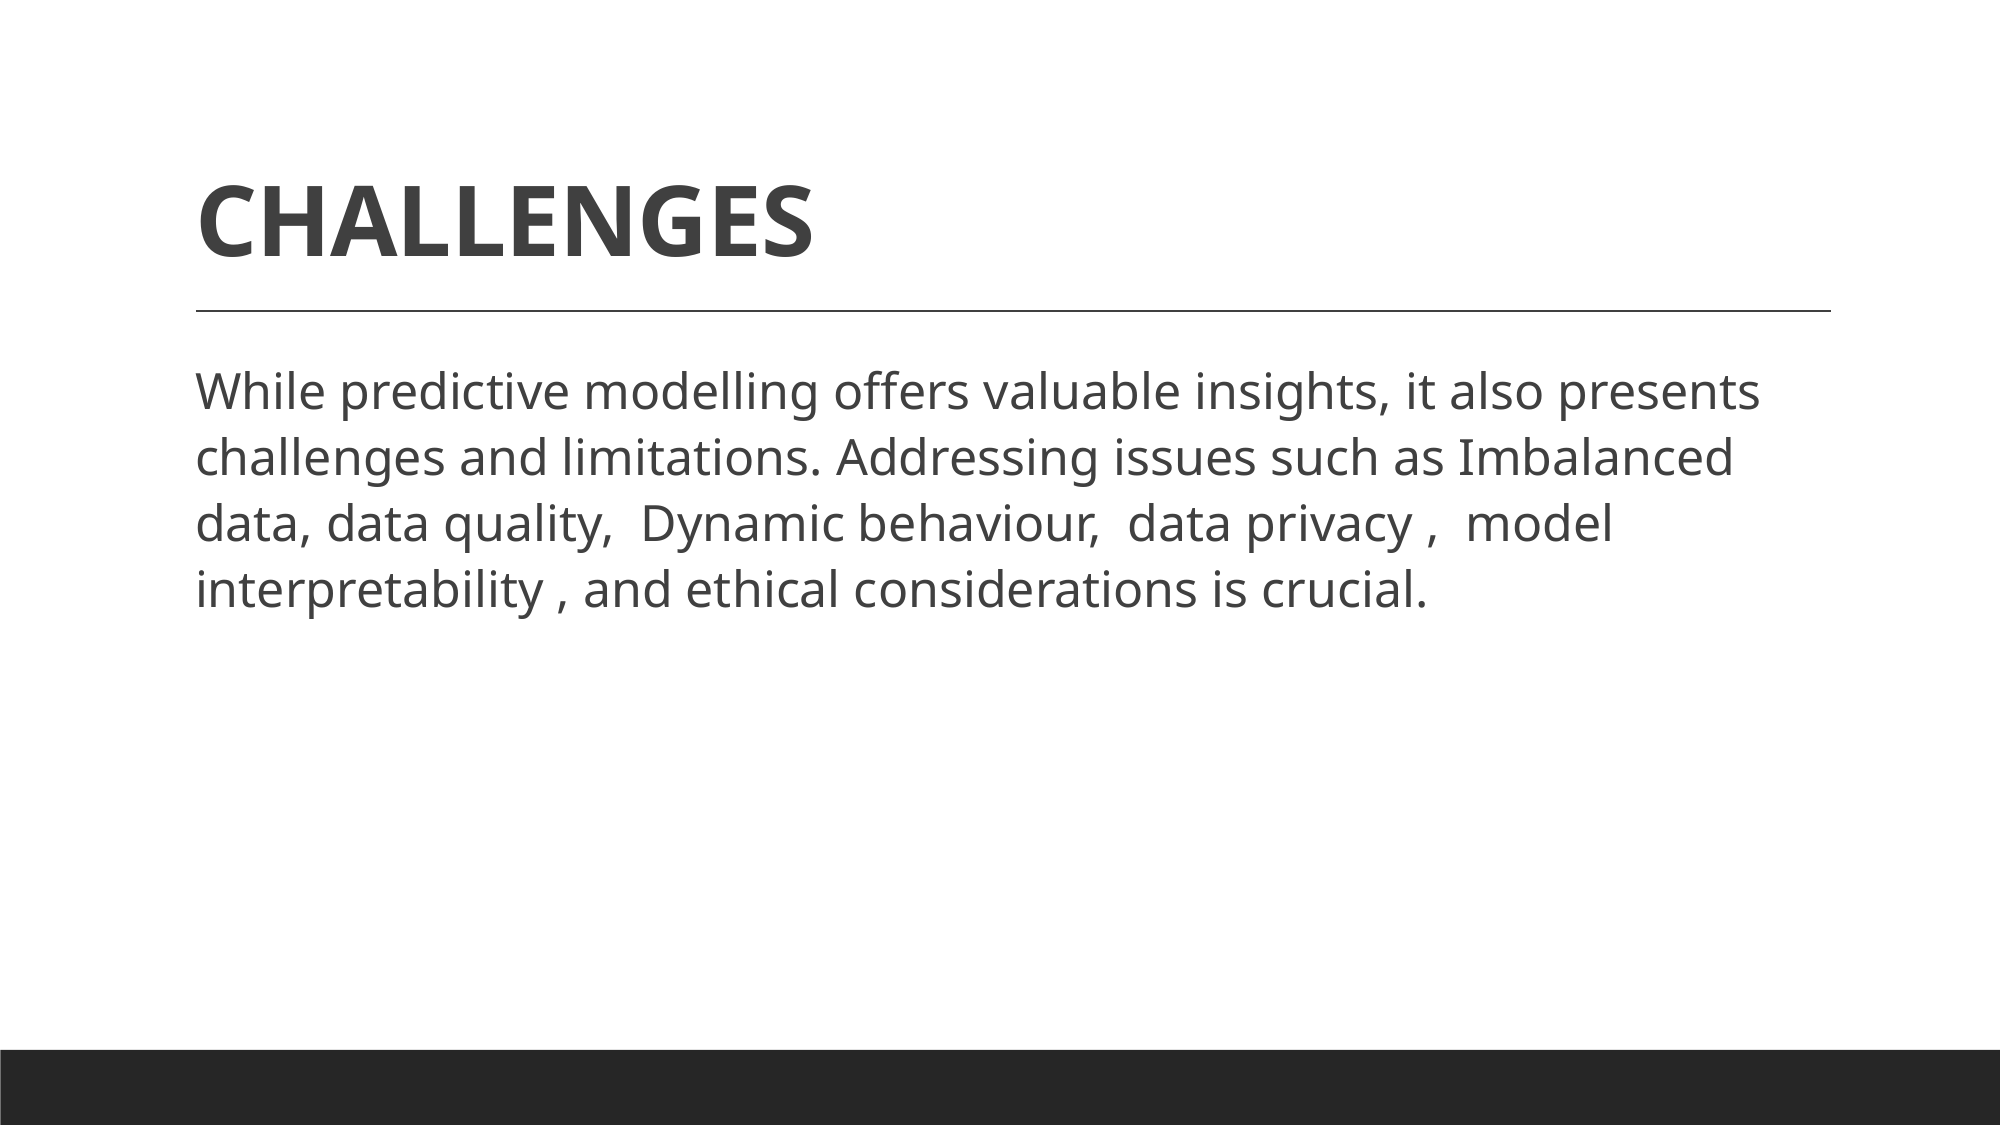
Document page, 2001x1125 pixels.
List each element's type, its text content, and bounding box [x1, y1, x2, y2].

title CHALLENGES [180, 47, 1830, 285]
list While predictive modelling offers valuable insights, it also presents challenges and limitations. Addressing issues such as Imbalanced data, data quality, Dynamic behaviour, data privacy , model interpretability , and ethical considerations is crucial. [180, 345, 1830, 963]
